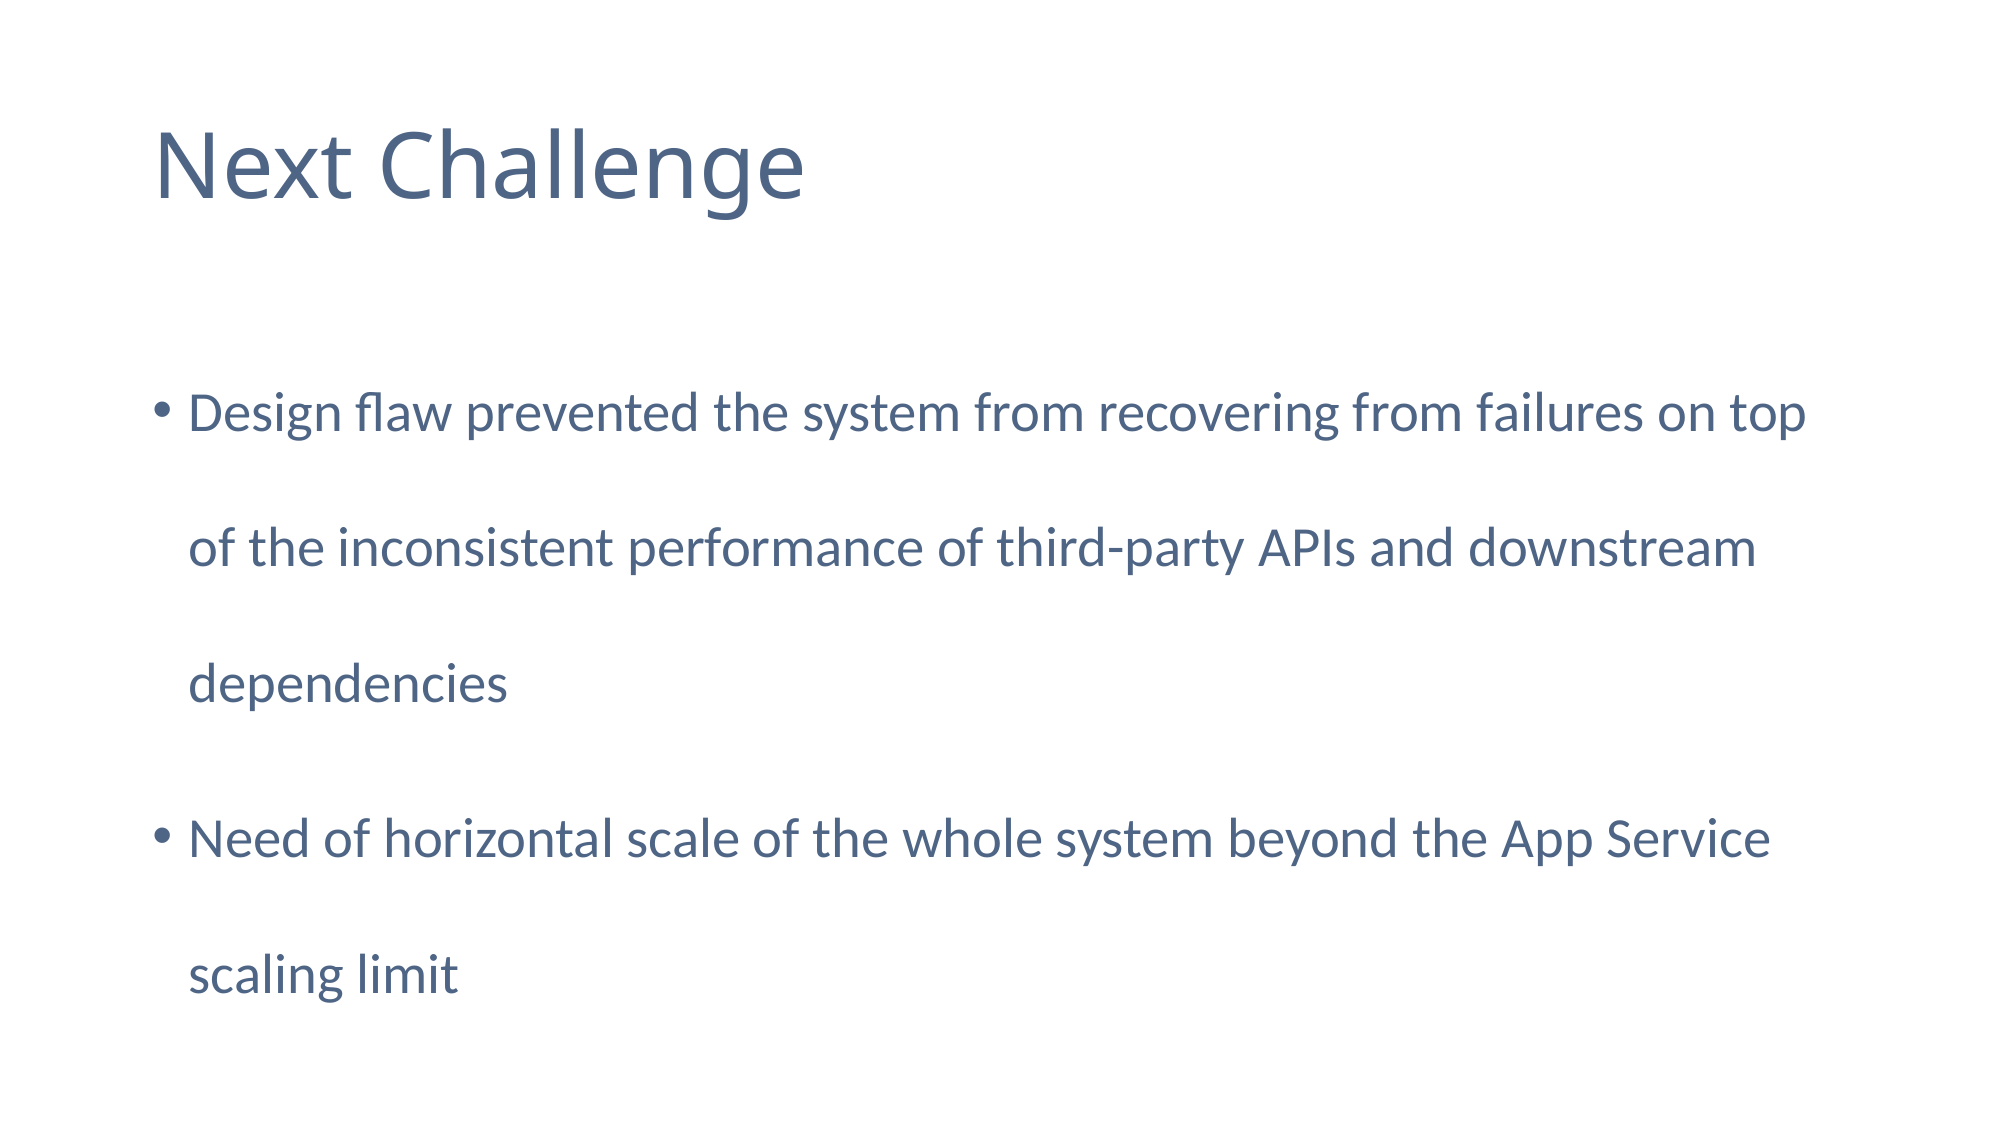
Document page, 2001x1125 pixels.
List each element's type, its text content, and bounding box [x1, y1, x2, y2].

title Next Challenge [137, 59, 1863, 278]
list Design flaw prevented the system from recovering from failures on top of the inconsistent performance of third-party APIs and downstream dependencies Need of horizontal scale of the whole system beyond the App Service scaling limit [137, 299, 1863, 1014]
